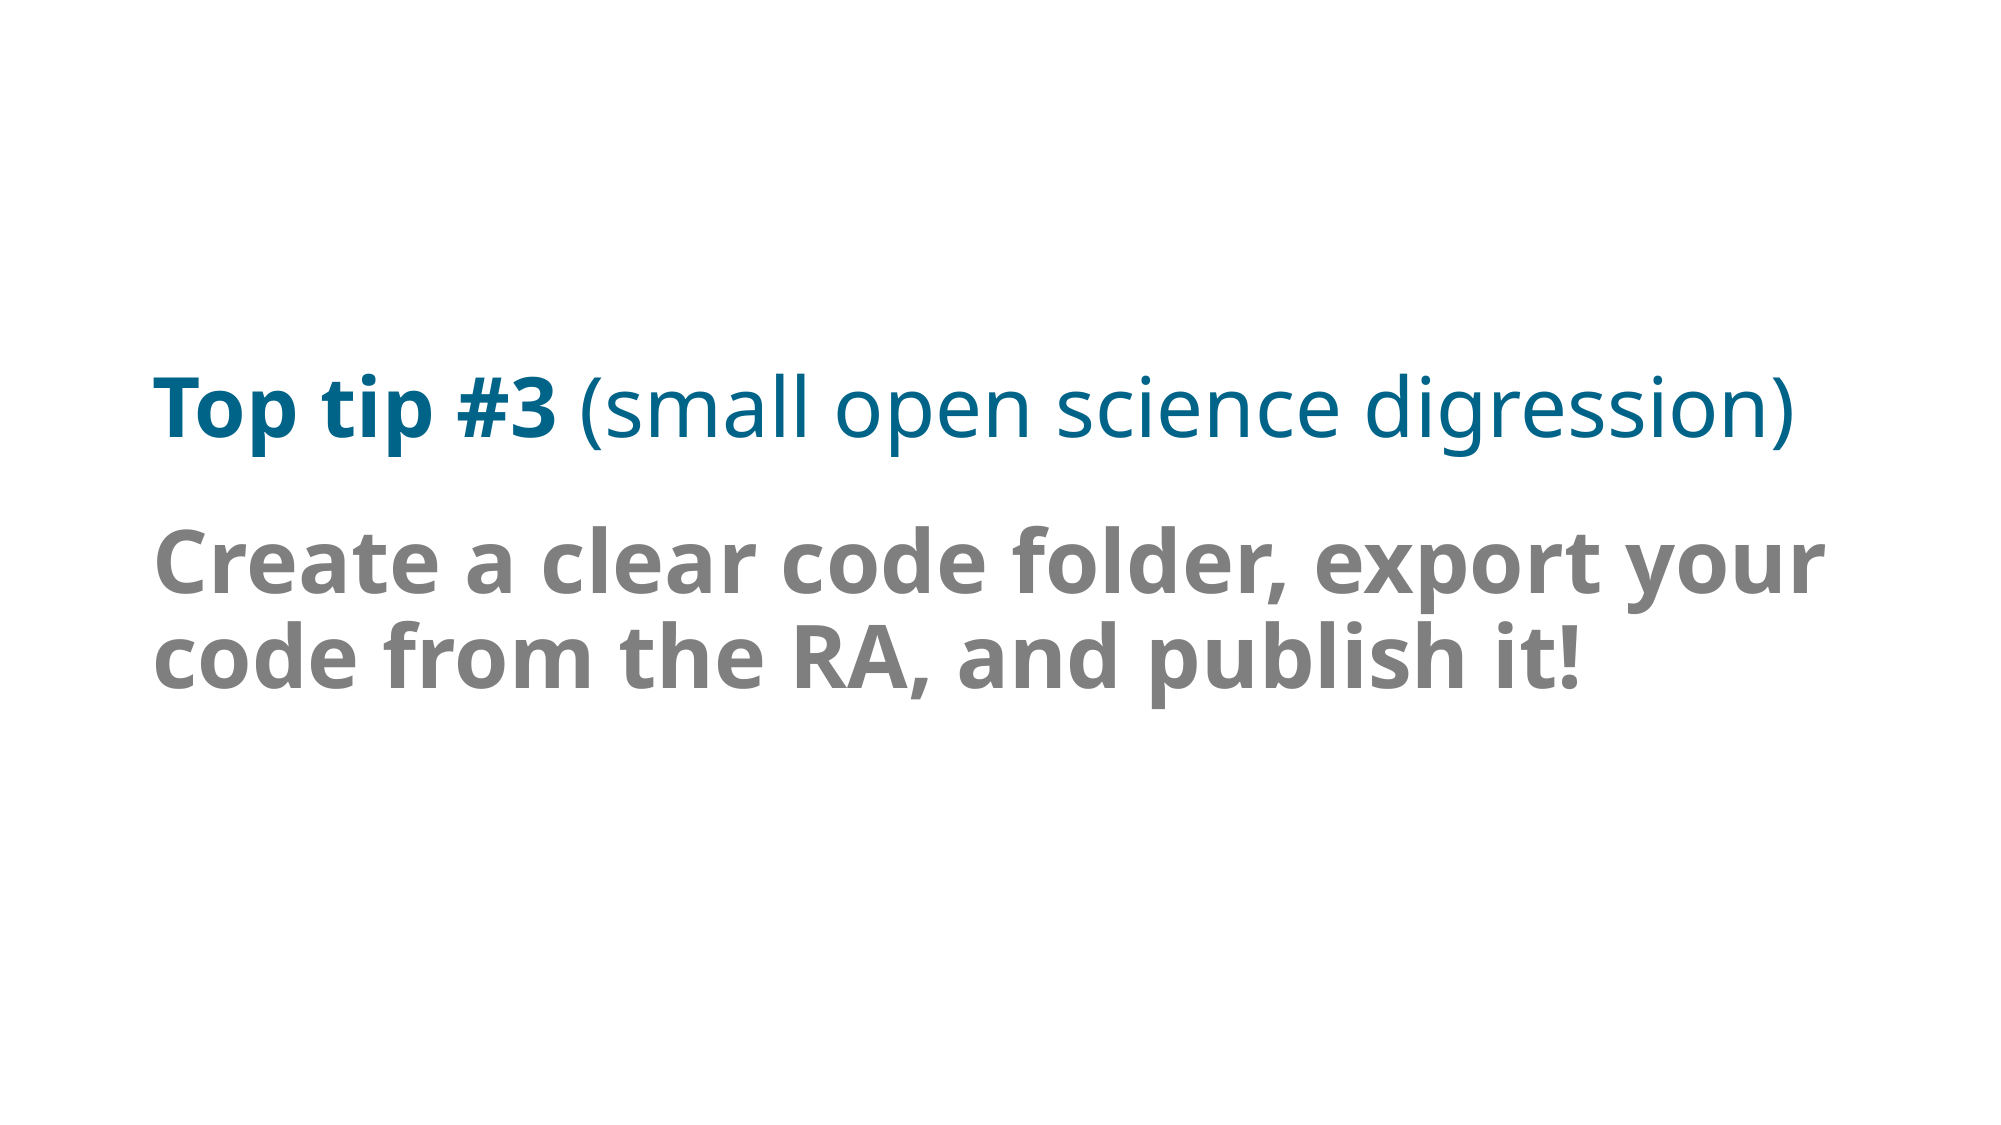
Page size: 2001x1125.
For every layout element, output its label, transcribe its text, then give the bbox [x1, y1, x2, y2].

text_box Create a clear code folder, export your code from the RA, and publish it! [137, 503, 1863, 722]
title Top tip #3 (small open science digression) [137, 295, 1863, 503]
